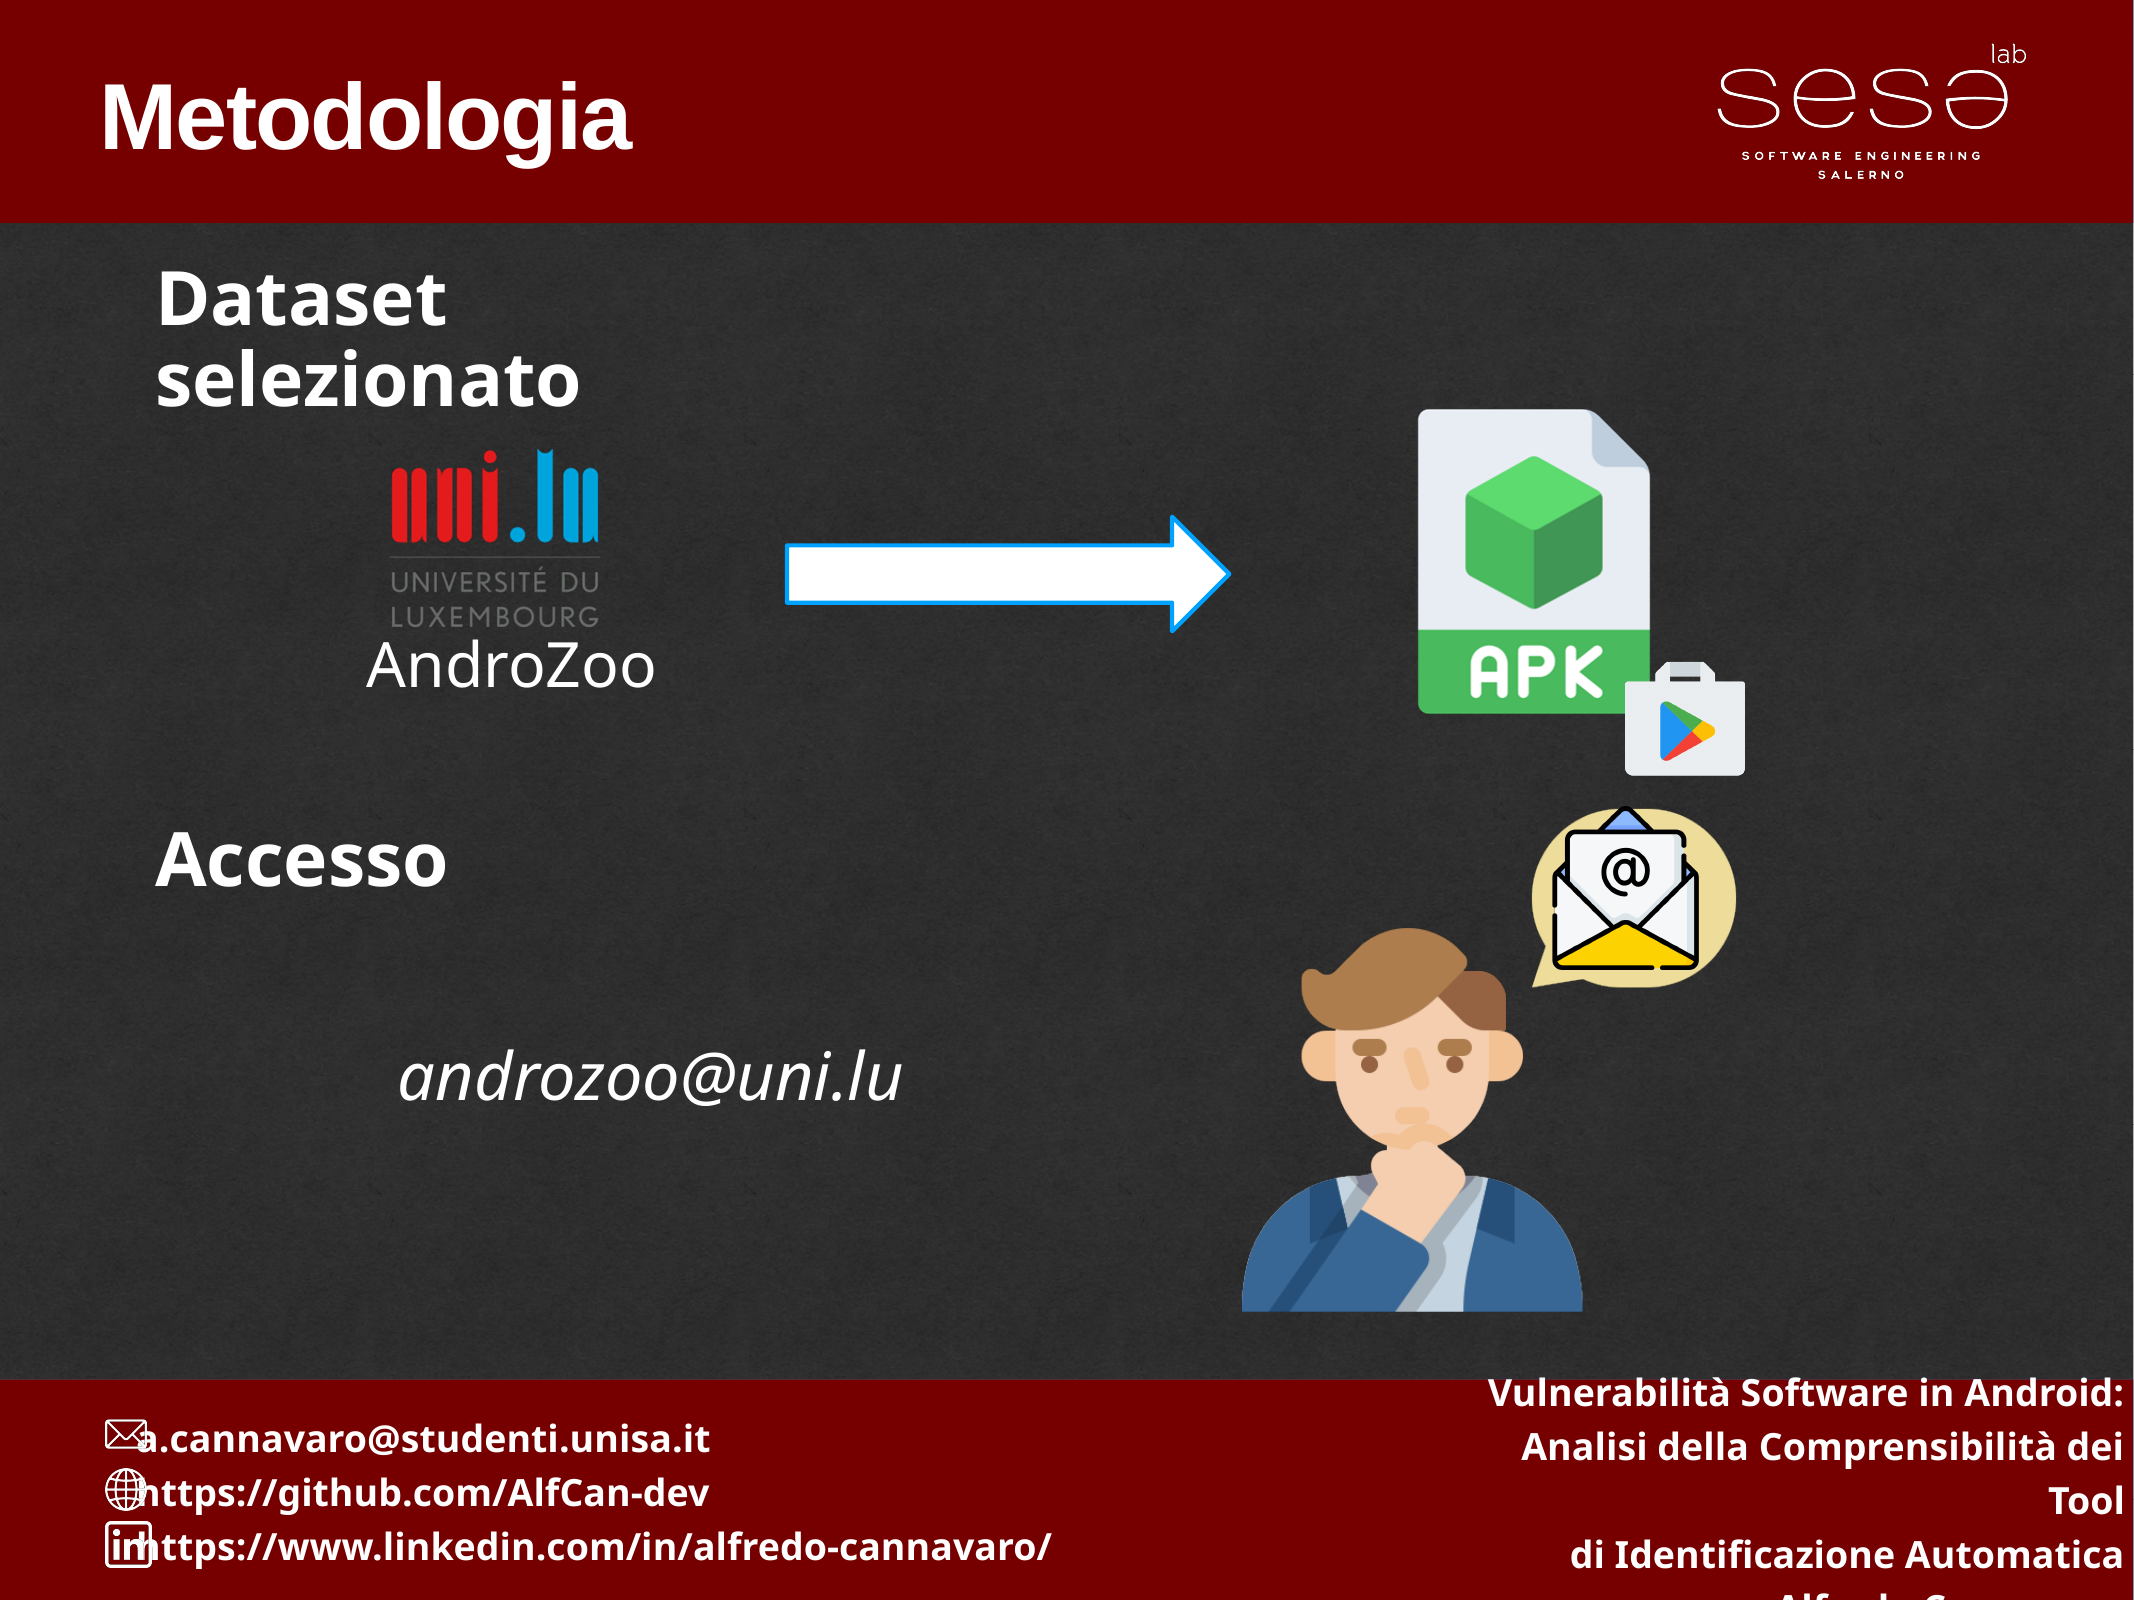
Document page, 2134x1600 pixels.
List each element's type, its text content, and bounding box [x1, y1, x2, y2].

picture [104, 1521, 152, 1568]
text_box androzoo@uni.lu [389, 1034, 1216, 1123]
text_box AndroZoo [358, 625, 696, 710]
text_box [786, 516, 1230, 632]
text_box a.cannavaro@studenti.unisa.it https://github.com/AlfCan-dev https://www.linkedin.com/in/alfredo-cannavaro/ [127, 1397, 1062, 1576]
text_box [0, 0, 2134, 223]
text_box Vulnerabilità Software in Android: Analisi della Comprensibilità dei Tool di Identificazione Automatica Alfredo Cannavaro [1437, 1351, 2134, 1600]
picture [104, 1412, 148, 1455]
text_box Accesso [146, 813, 543, 911]
picture [104, 1468, 148, 1511]
picture [1681, 24, 2045, 200]
picture [0, 223, 2134, 1379]
text_box [0, 1379, 1437, 1600]
text_box Metodologia [91, 69, 1681, 177]
text_box Dataset selezionato [146, 252, 896, 431]
